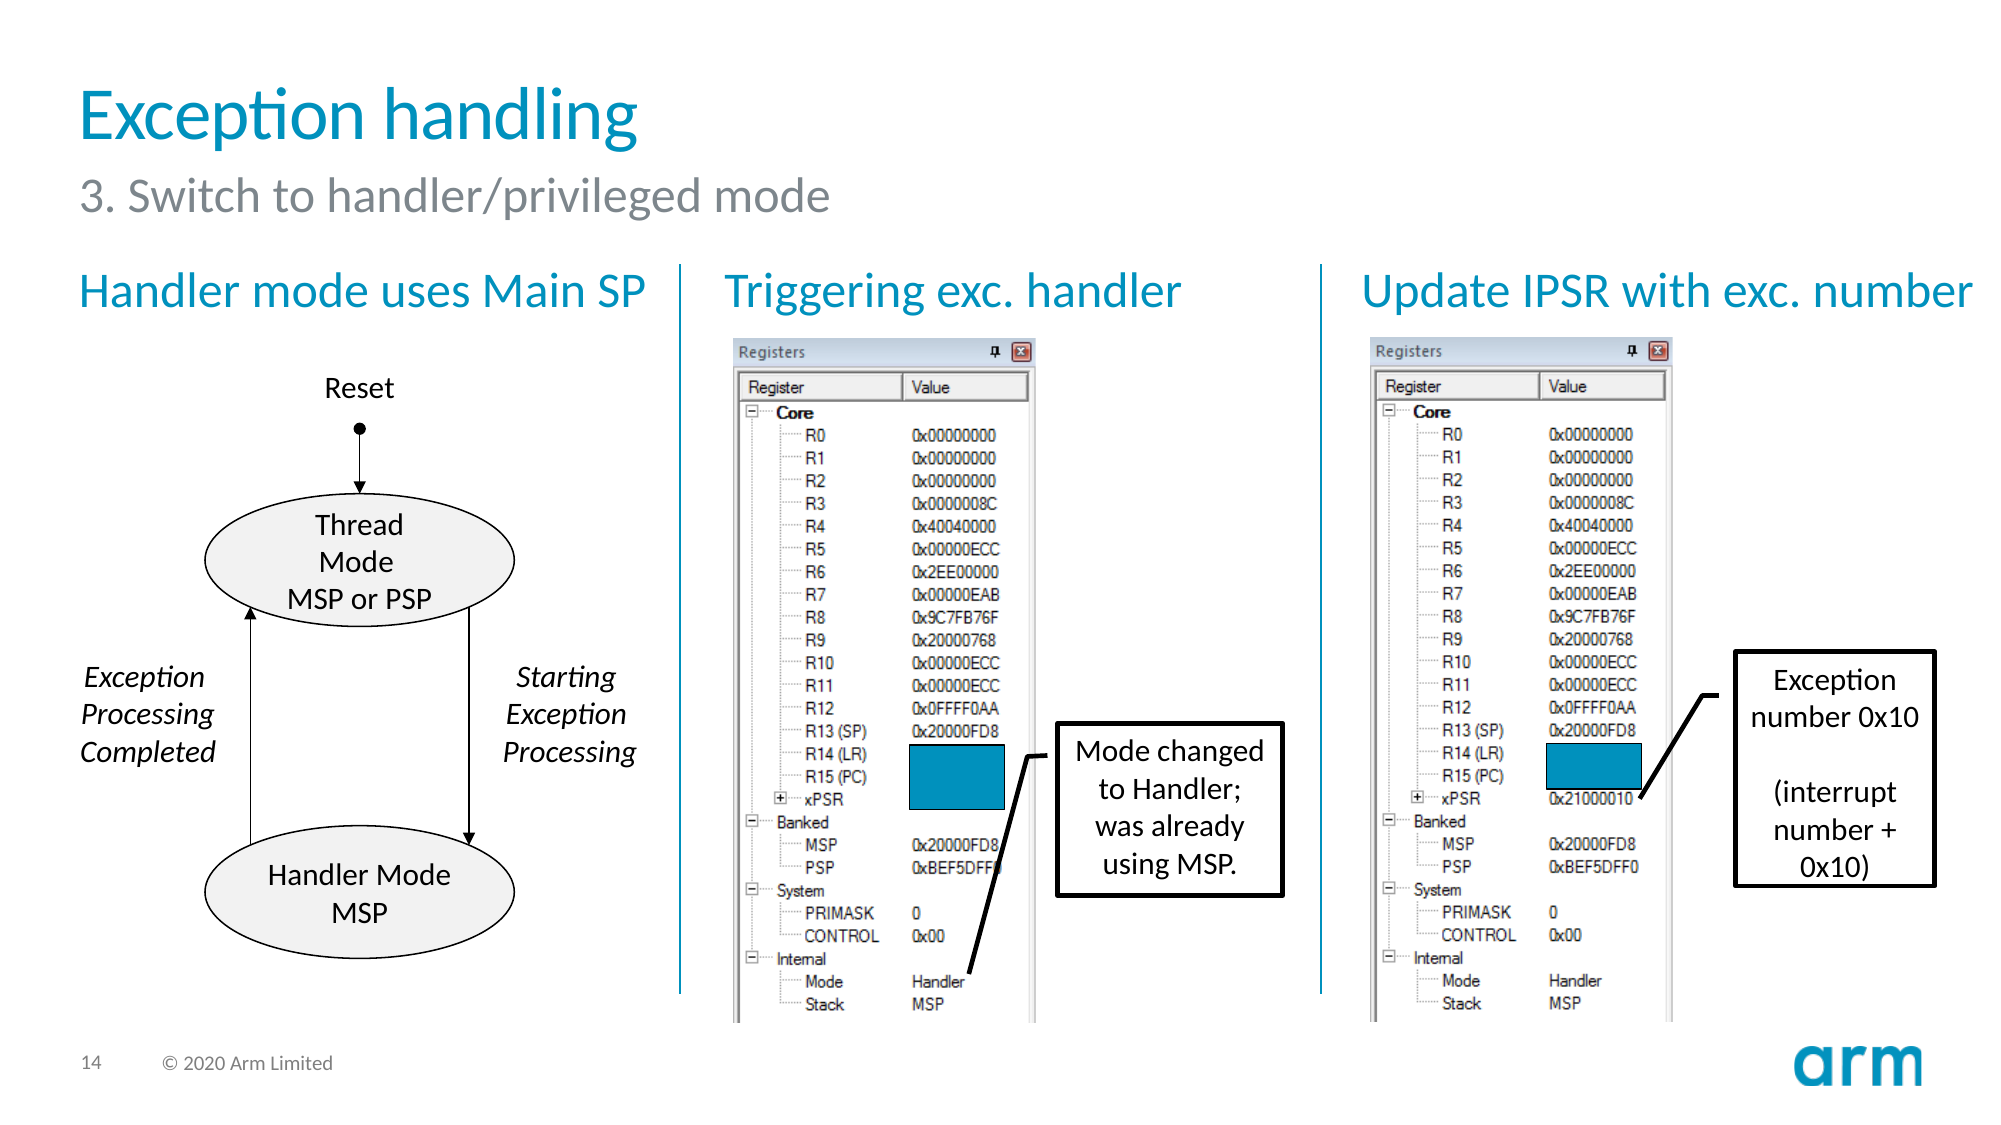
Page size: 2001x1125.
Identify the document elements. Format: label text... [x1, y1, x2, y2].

text_box Mode changed to Handler; was already using MSP. [1057, 723, 1283, 896]
picture [733, 338, 1036, 1023]
text_box Exception number 0x10 (interrupt number + 0x10) [1735, 651, 1935, 886]
list Handler mode uses Main SP [78, 264, 652, 357]
picture [1370, 337, 1673, 1022]
list Triggering exc. handler [724, 264, 1276, 357]
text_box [78, 359, 639, 959]
list Update IPSR with exc. number [1361, 264, 2000, 357]
list 3. Switch to handler/privileged mode [78, 162, 1922, 220]
title Exception handling [78, 78, 1922, 162]
